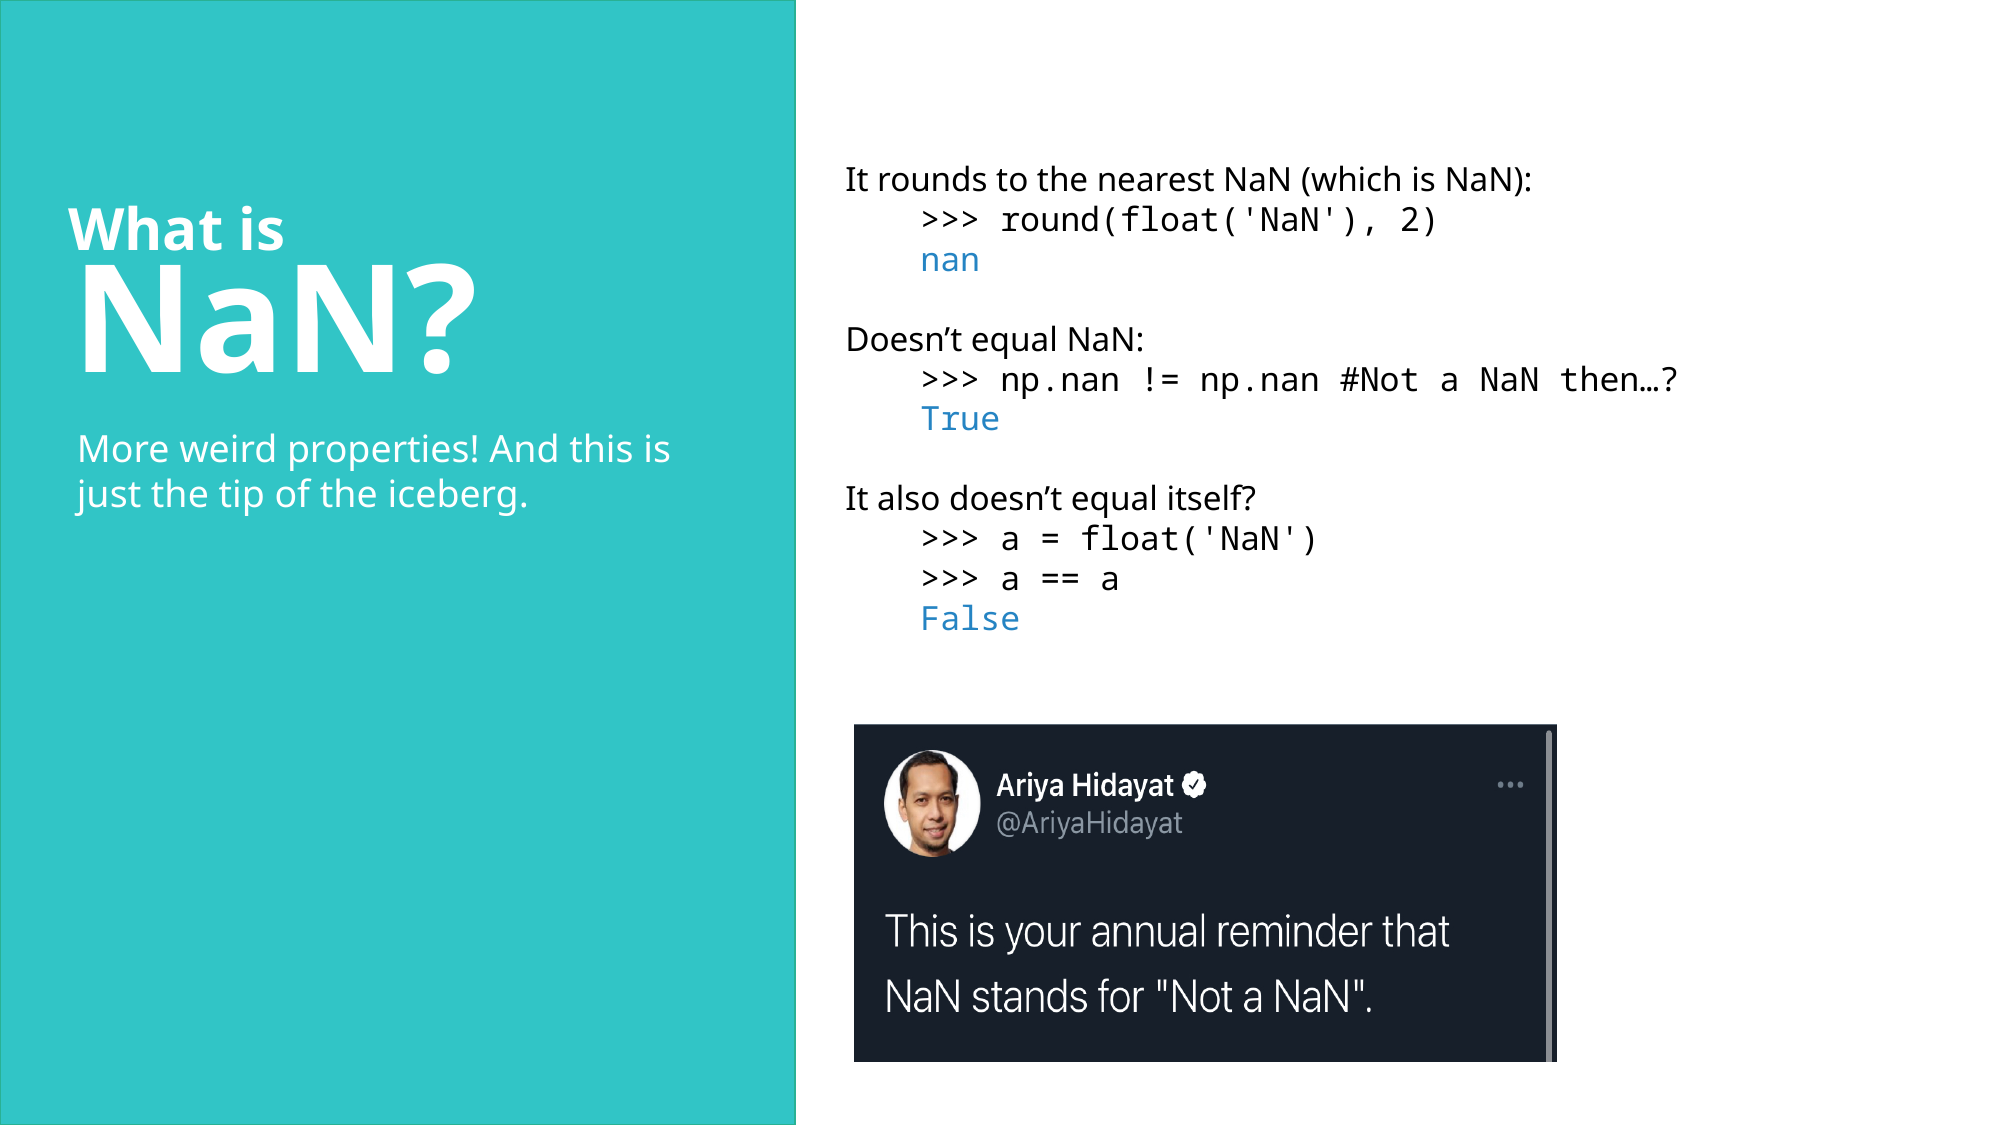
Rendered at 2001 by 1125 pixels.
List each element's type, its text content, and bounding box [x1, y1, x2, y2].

text_box It rounds to the nearest NaN (which is NaN): >>> round(float('NaN'), 2) nan Doesn’t equal NaN: >>> np.nan != np.nan #Not a NaN then…? True It also doesn’t equal itself? >>> a = float('NaN') >>> a == a False [830, 150, 1921, 645]
text_box More weird properties! And this is just the tip of the iceberg. [62, 418, 715, 523]
text_box [0, 0, 796, 1125]
picture [854, 724, 1557, 1062]
text_box NaN? [57, 249, 795, 409]
text_box What is [53, 184, 301, 270]
